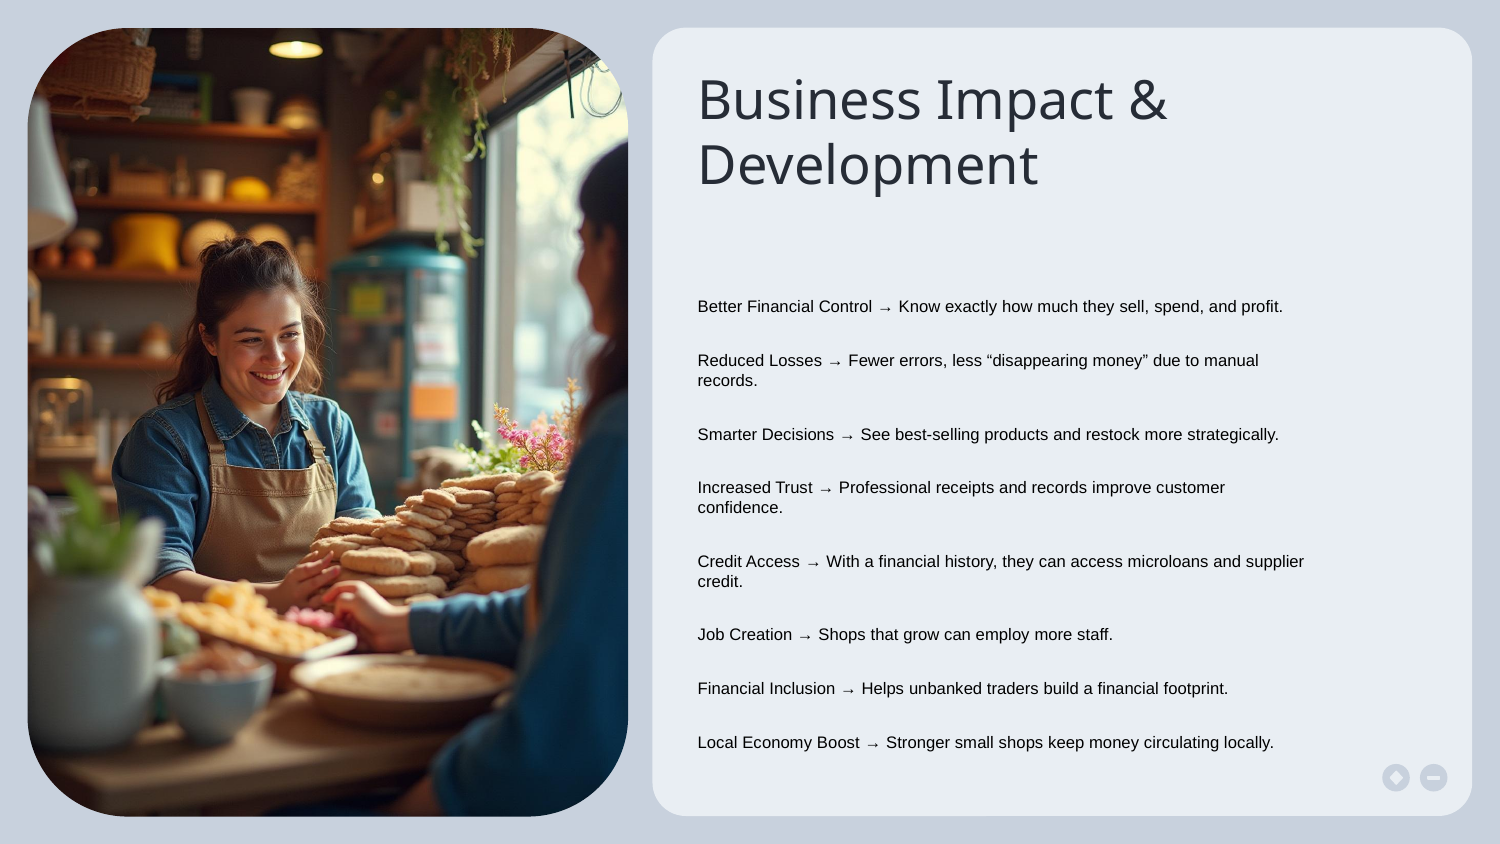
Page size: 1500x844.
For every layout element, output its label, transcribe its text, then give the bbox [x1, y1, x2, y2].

subtitle Better Financial Control → Know exactly how much they sell, spend, and profit. Reduced Losses → Fewer errors, less “disappearing money” due to manual records. Smarter Decisions → See best-selling products and restock more strategically. Increased Trust → Professional receipts and records improve customer confidence. Credit Access → With a financial history, they can access microloans and supplier credit. Job Creation → Shops that grow can employ more staff. Financial Inclusion → Helps unbanked traders build a financial footprint. Local Economy Boost → Stronger small shops keep money circulating locally. [682, 281, 1327, 844]
title Business Impact & Development [682, 50, 1450, 263]
text_box [27, 28, 629, 817]
